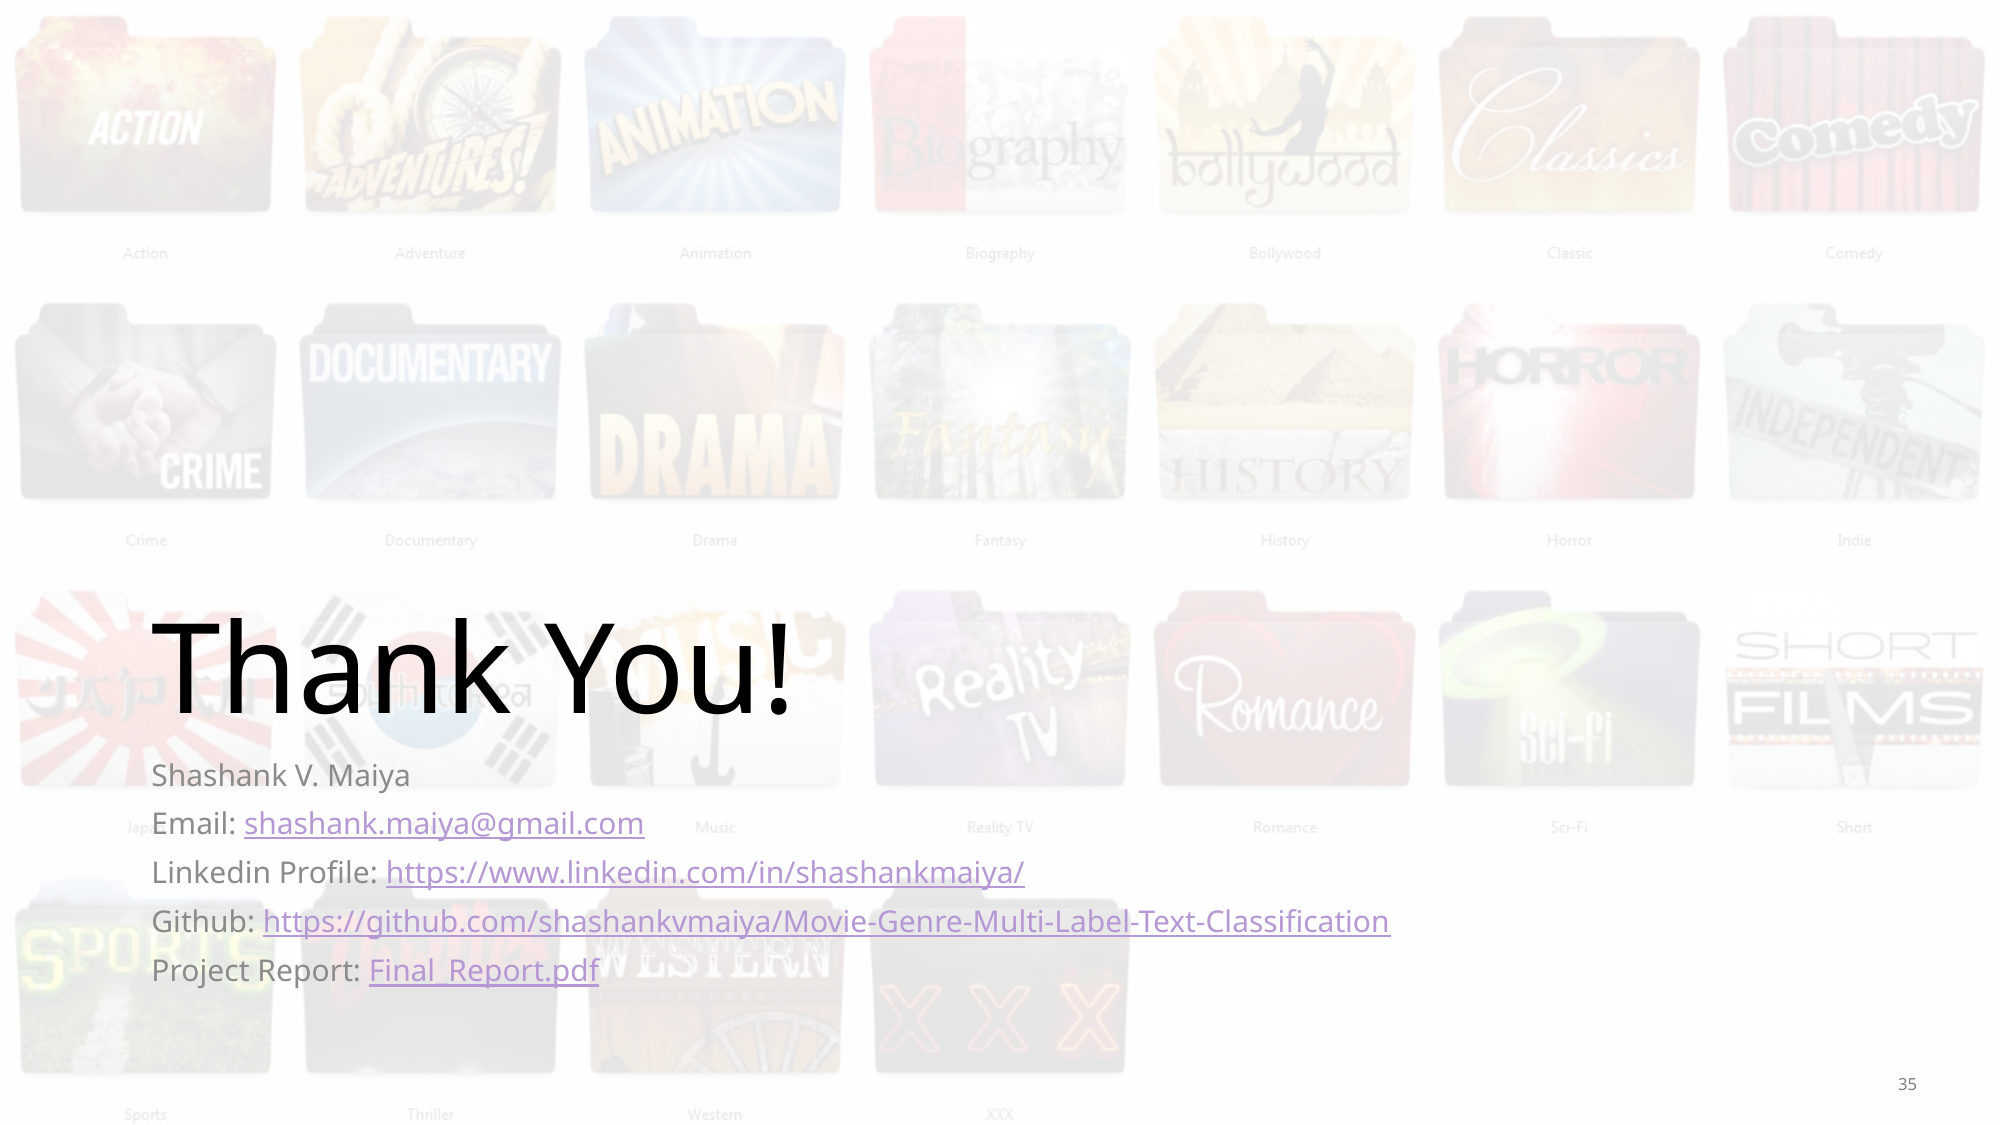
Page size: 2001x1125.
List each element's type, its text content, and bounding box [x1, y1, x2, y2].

list Shashank V. Maiya Email: shashank.maiya@gmail.com Linkedin Profile: https://www.linkedin.com/in/shashankmaiya/ Github: https://github.com/shashankvmaiya/Movie-Genre-Multi-Label-Text-Classification Project Report: Final_Report.pdf [136, 752, 1862, 999]
title Thank You! [136, 280, 1862, 749]
